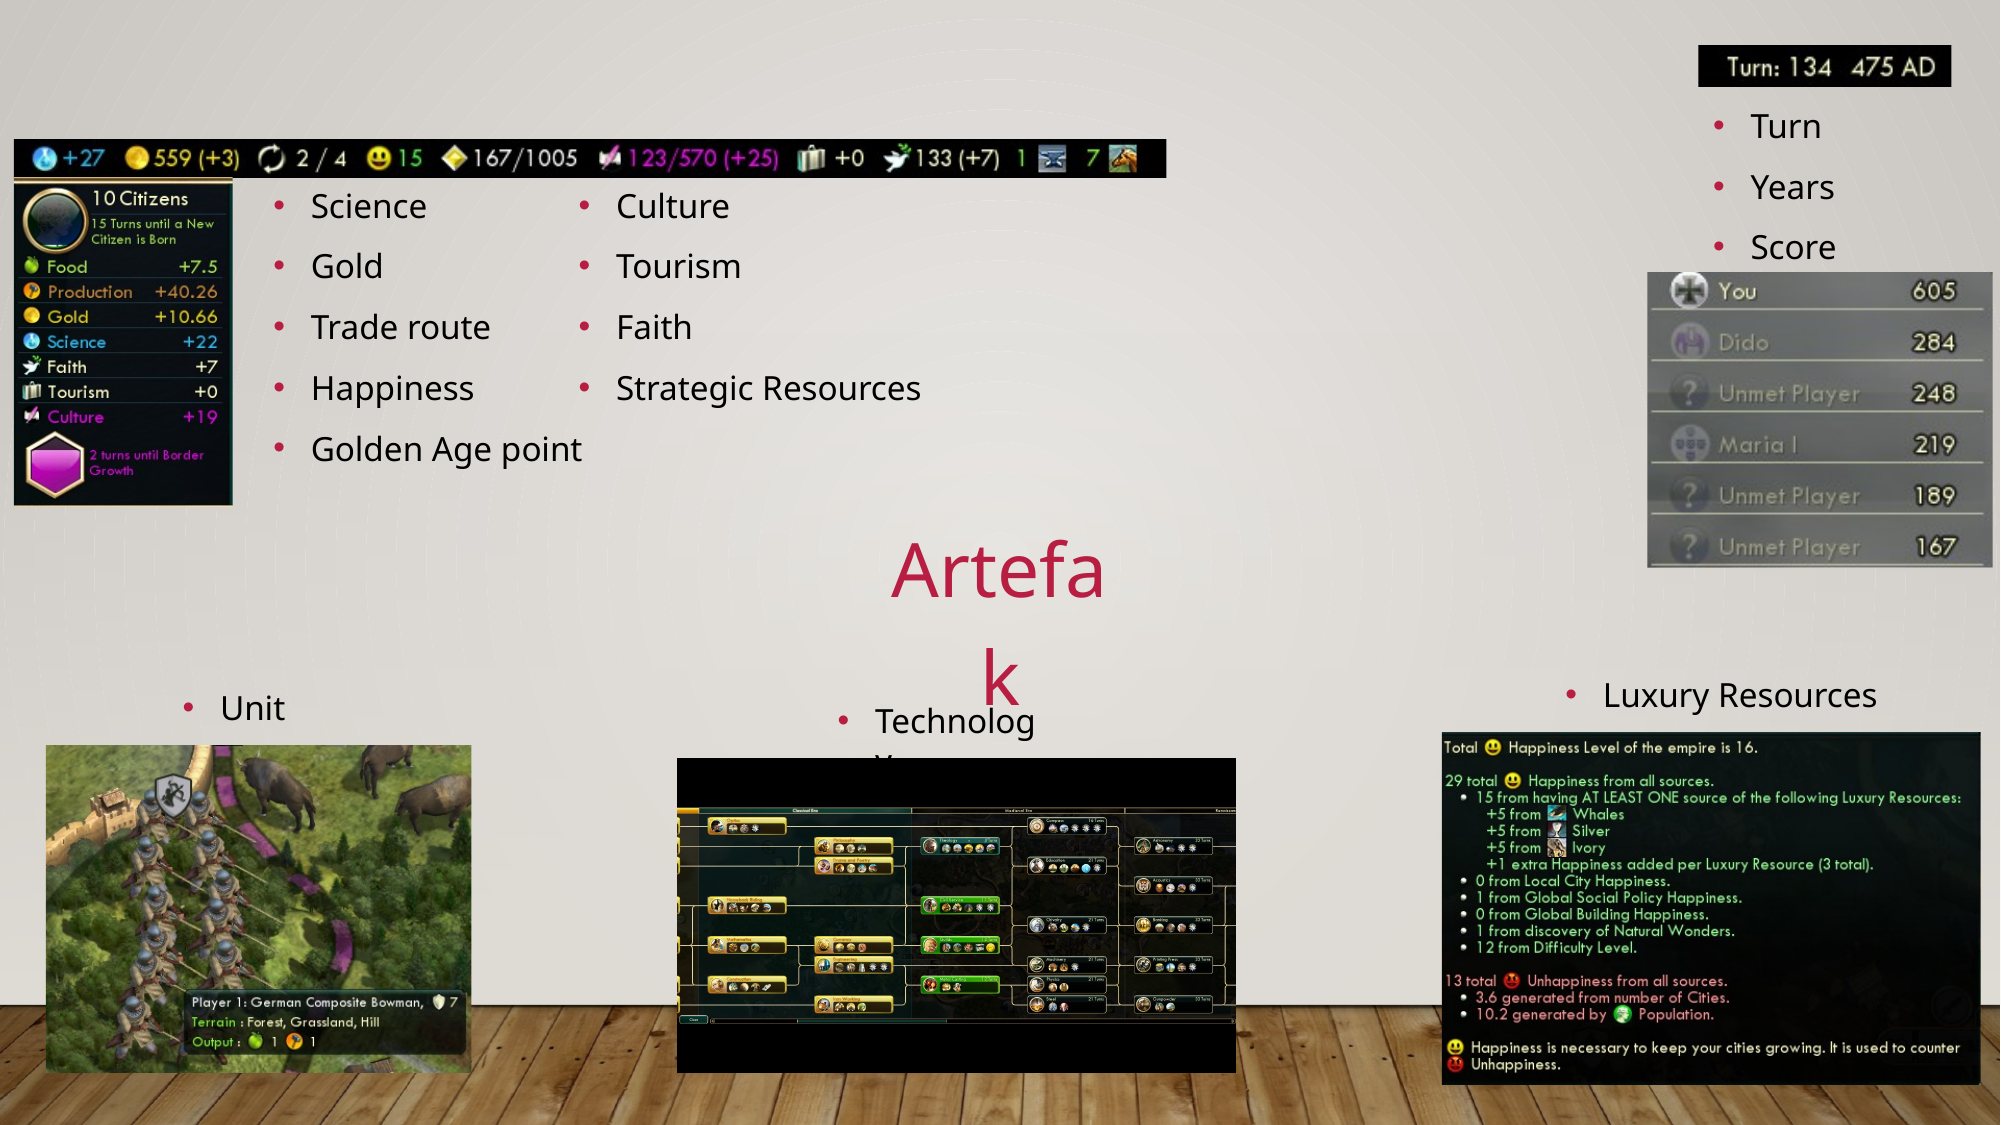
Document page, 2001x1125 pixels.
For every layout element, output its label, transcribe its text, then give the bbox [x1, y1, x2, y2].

text_box Science Gold Trade route Happiness Golden Age point [258, 178, 563, 746]
text_box Luxury Resources [1550, 667, 1932, 732]
text_box Artefak [945, 496, 1130, 629]
picture [13, 138, 1167, 507]
picture [1647, 272, 1993, 569]
picture [0, 732, 2000, 1125]
text_box Turn Years Score [1698, 97, 1942, 272]
text_box Technology [822, 692, 1067, 758]
text_box Unit [168, 679, 412, 745]
text_box Culture Tourism Faith Strategic Resources [563, 178, 945, 746]
picture [1698, 44, 1952, 87]
